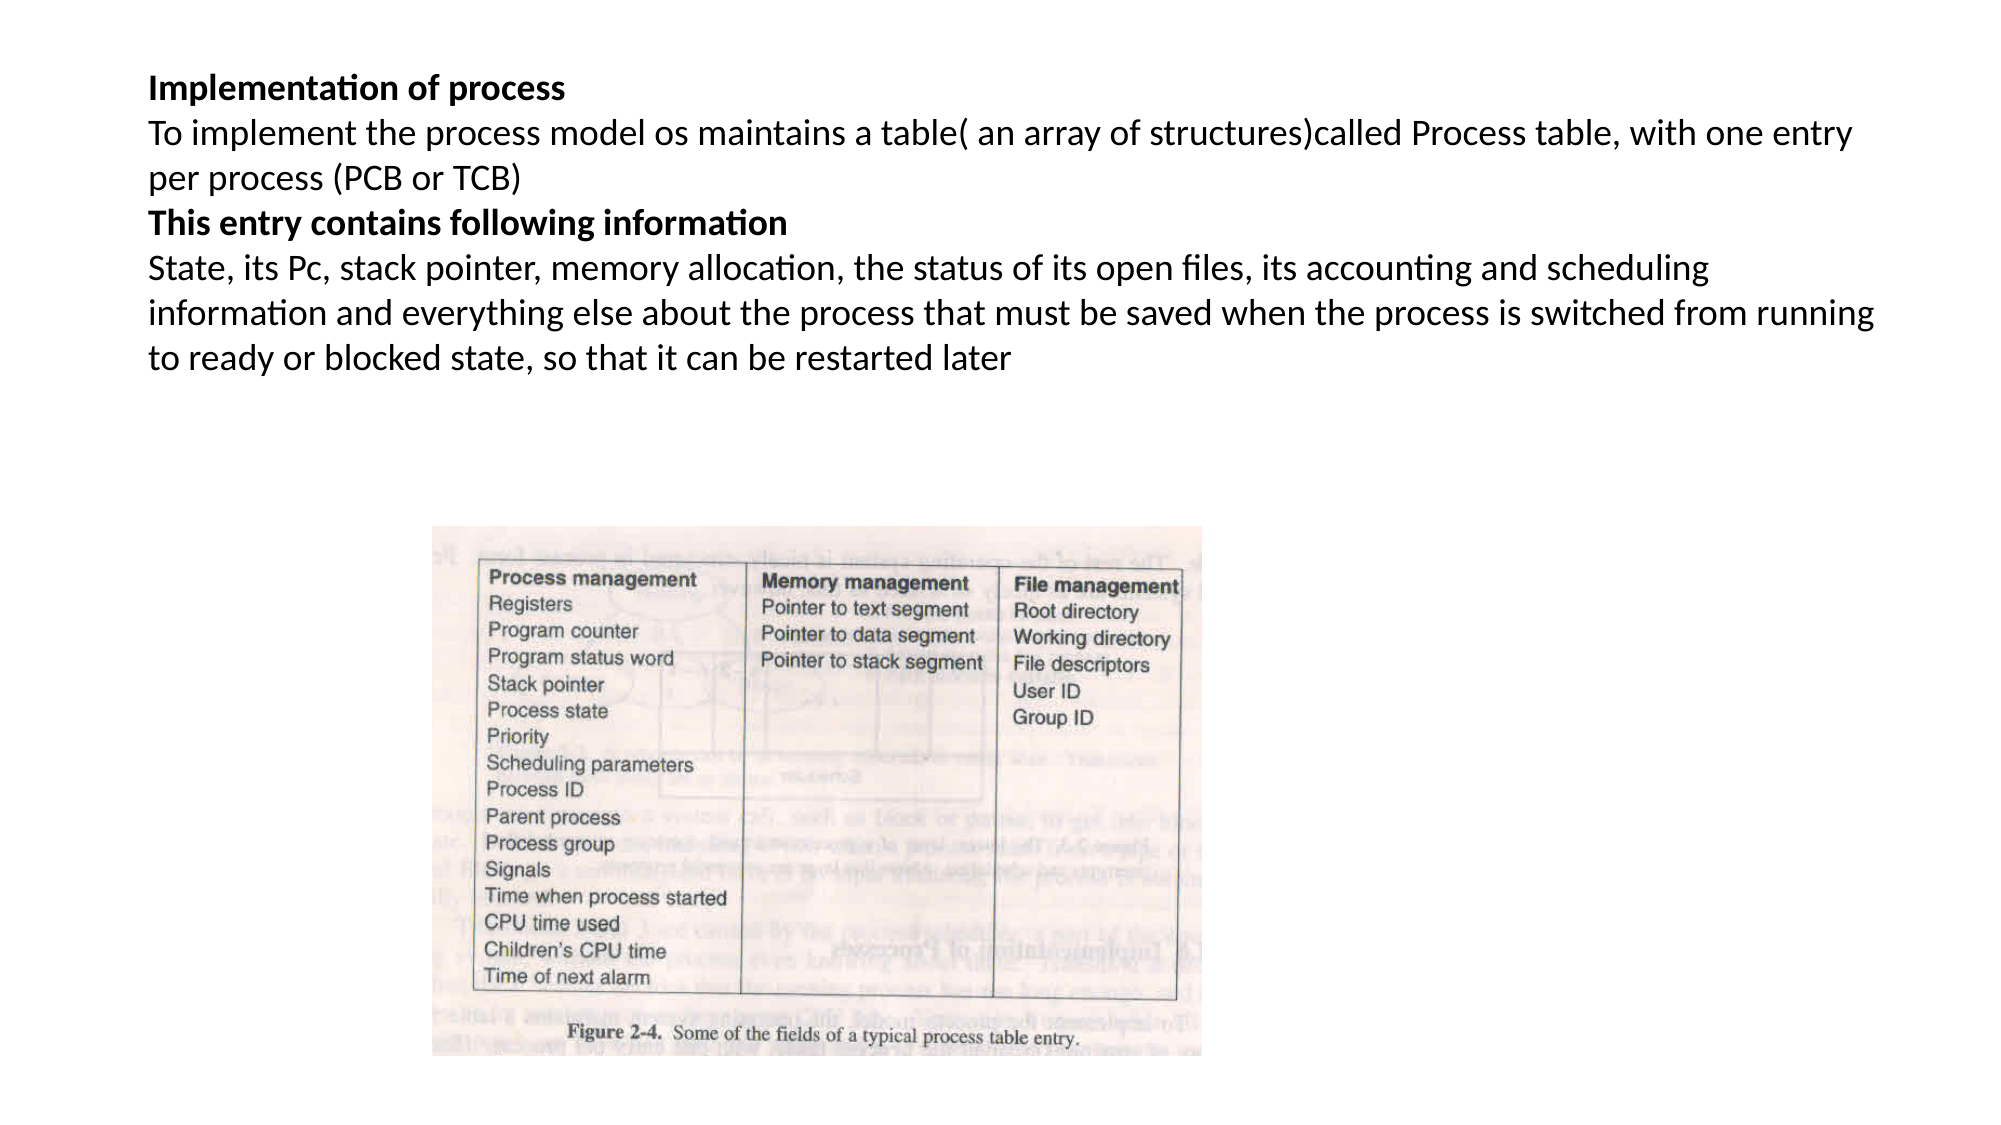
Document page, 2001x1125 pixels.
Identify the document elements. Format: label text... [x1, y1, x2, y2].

picture [432, 526, 1202, 1056]
text_box Implementation of process To implement the process model os maintains a table( an array of structures)called Process table, with one entry per process (PCB or TCB) This entry contains following information State, its Pc, stack pointer, memory allocation, the status of its open files, its accounting and scheduling information and everything else about the process that must be saved when the process is switched from running to ready or blocked state, so that it can be restarted later [133, 55, 1899, 431]
